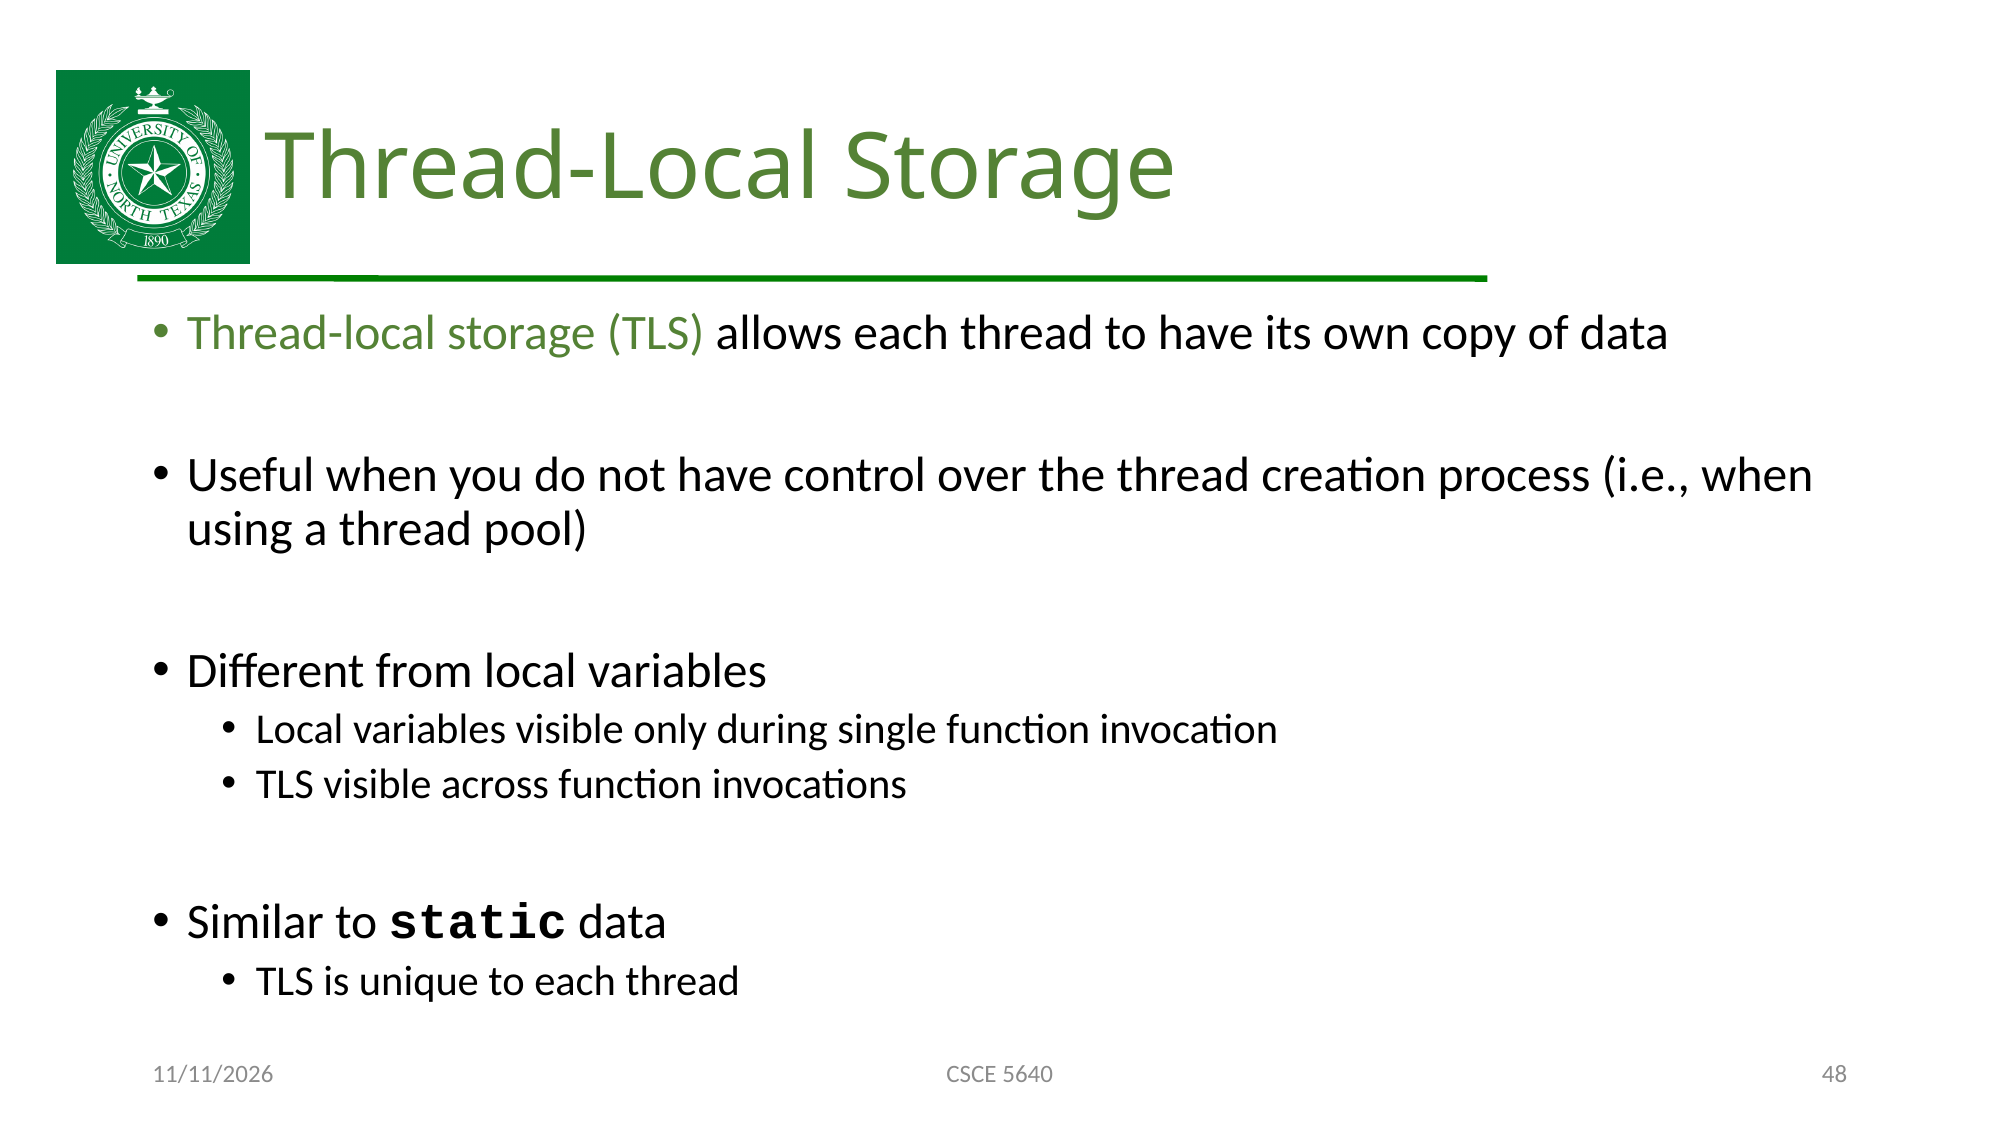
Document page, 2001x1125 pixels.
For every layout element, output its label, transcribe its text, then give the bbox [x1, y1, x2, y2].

footer CSCE 5640 [662, 1042, 1338, 1103]
picture [56, 70, 249, 264]
slide_number 48 [1412, 1042, 1863, 1103]
list Thread-local storage (TLS) allows each thread to have its own copy of data Useful when you do not have control over the thread creation process (i.e., when using a thread pool) Different from local variables Local variables visible only during single function invocation TLS visible across function invocations Similar to static data TLS is unique to each thread [137, 299, 1863, 1014]
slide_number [137, 1042, 588, 1103]
title Thread-Local Storage [249, 59, 1863, 278]
